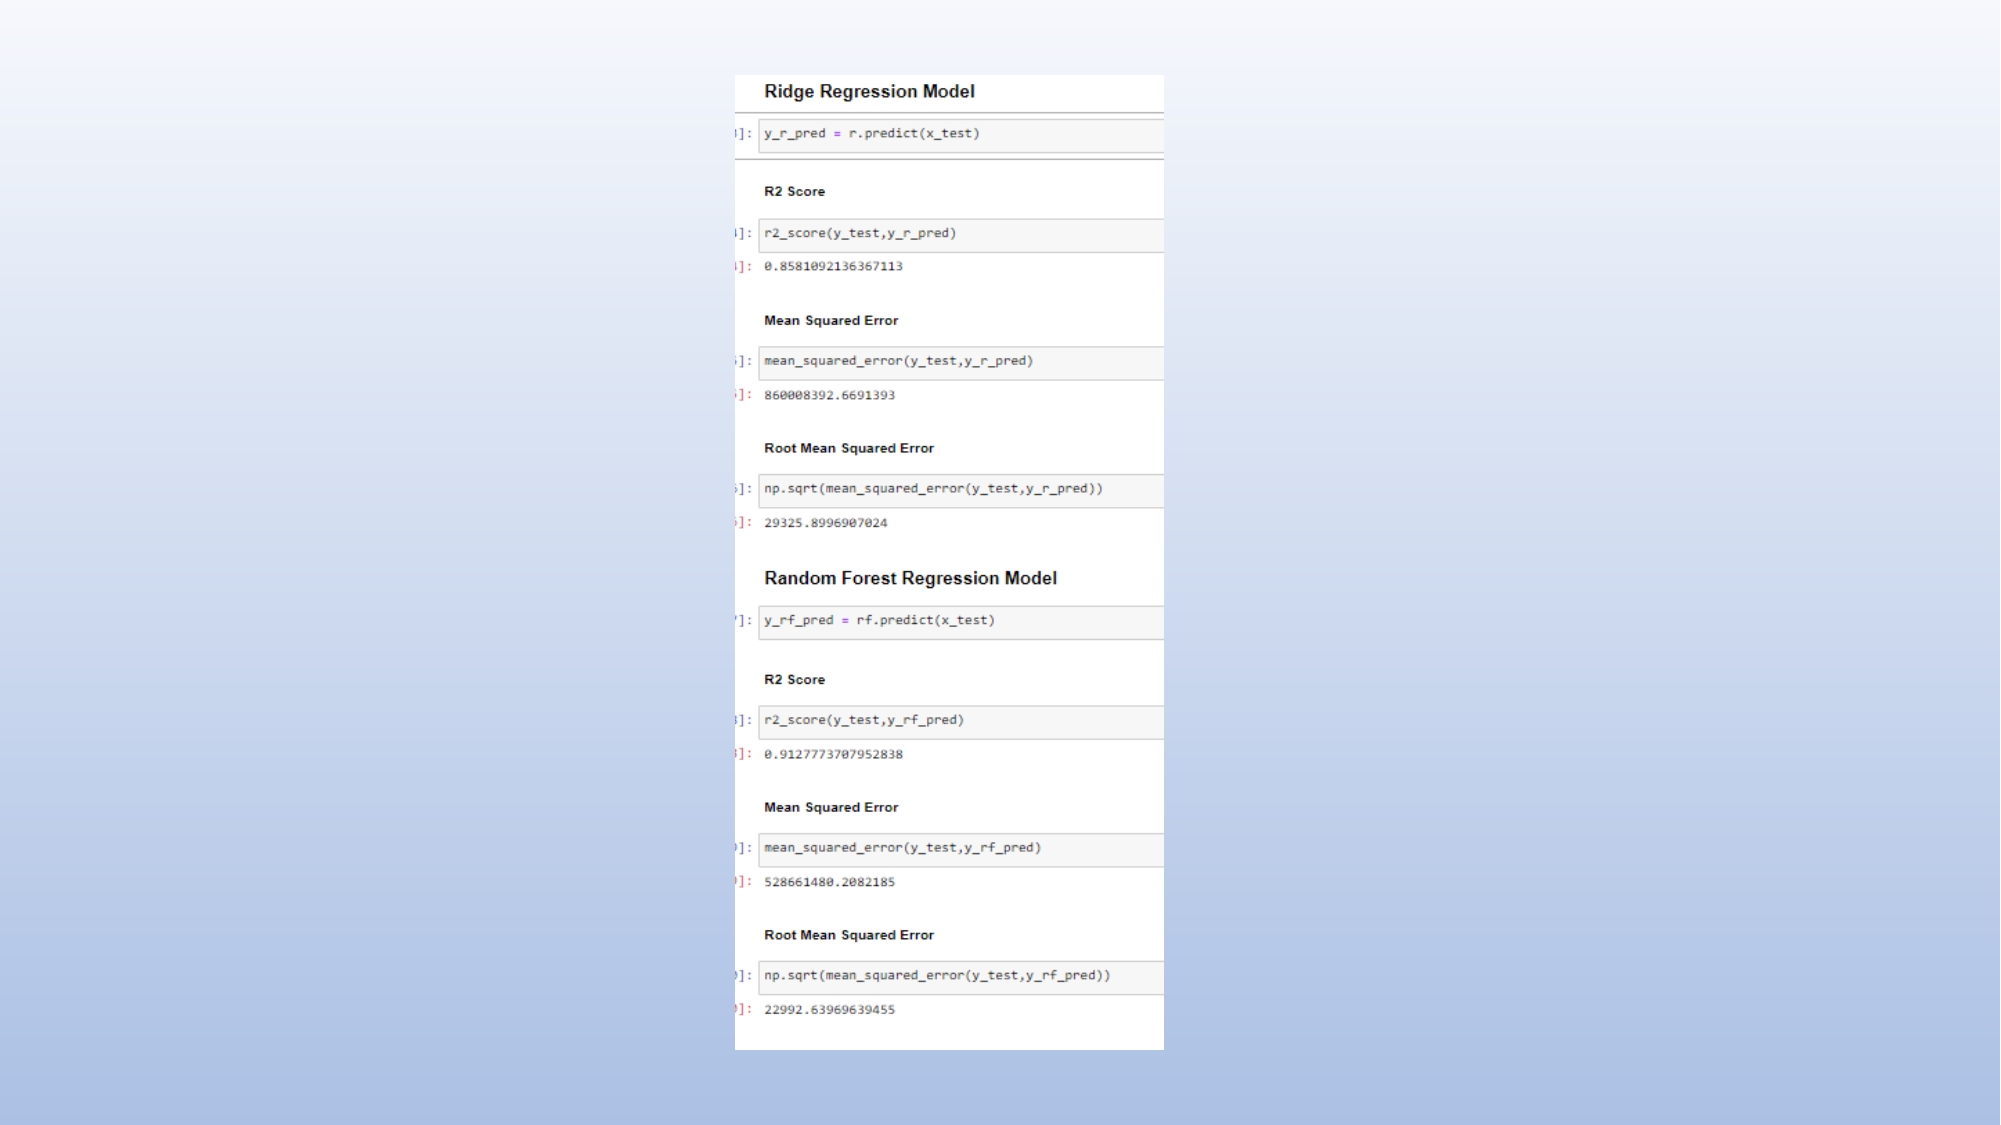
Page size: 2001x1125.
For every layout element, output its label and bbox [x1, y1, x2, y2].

picture [735, 75, 1164, 1050]
